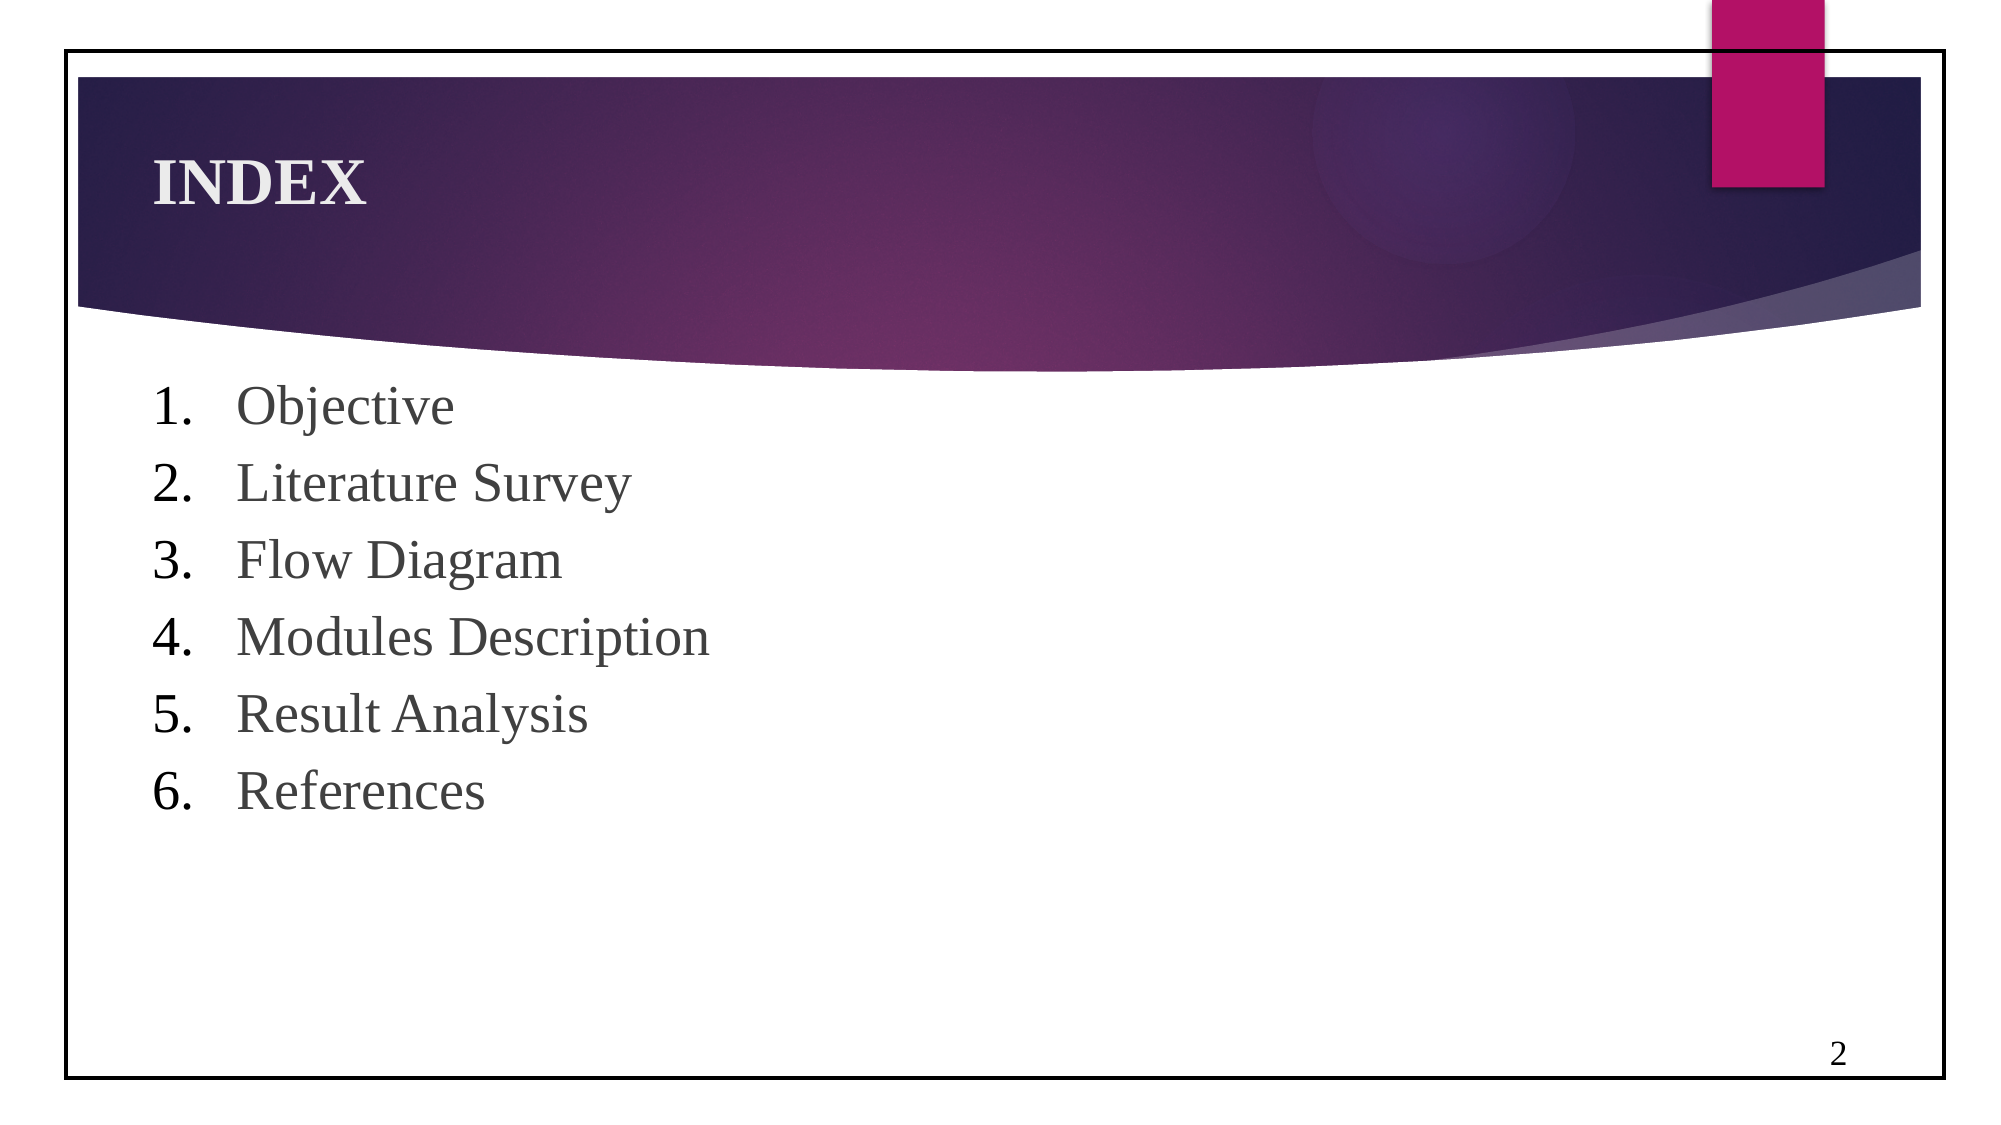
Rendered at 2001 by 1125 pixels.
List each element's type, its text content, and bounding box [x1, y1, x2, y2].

title INDEX [137, 118, 1863, 252]
slide_number 2 [1412, 1021, 1863, 1082]
list Objective Literature Survey Flow Diagram Modules Description Result Analysis References [137, 299, 1863, 1121]
table_header [68, 53, 1942, 1076]
